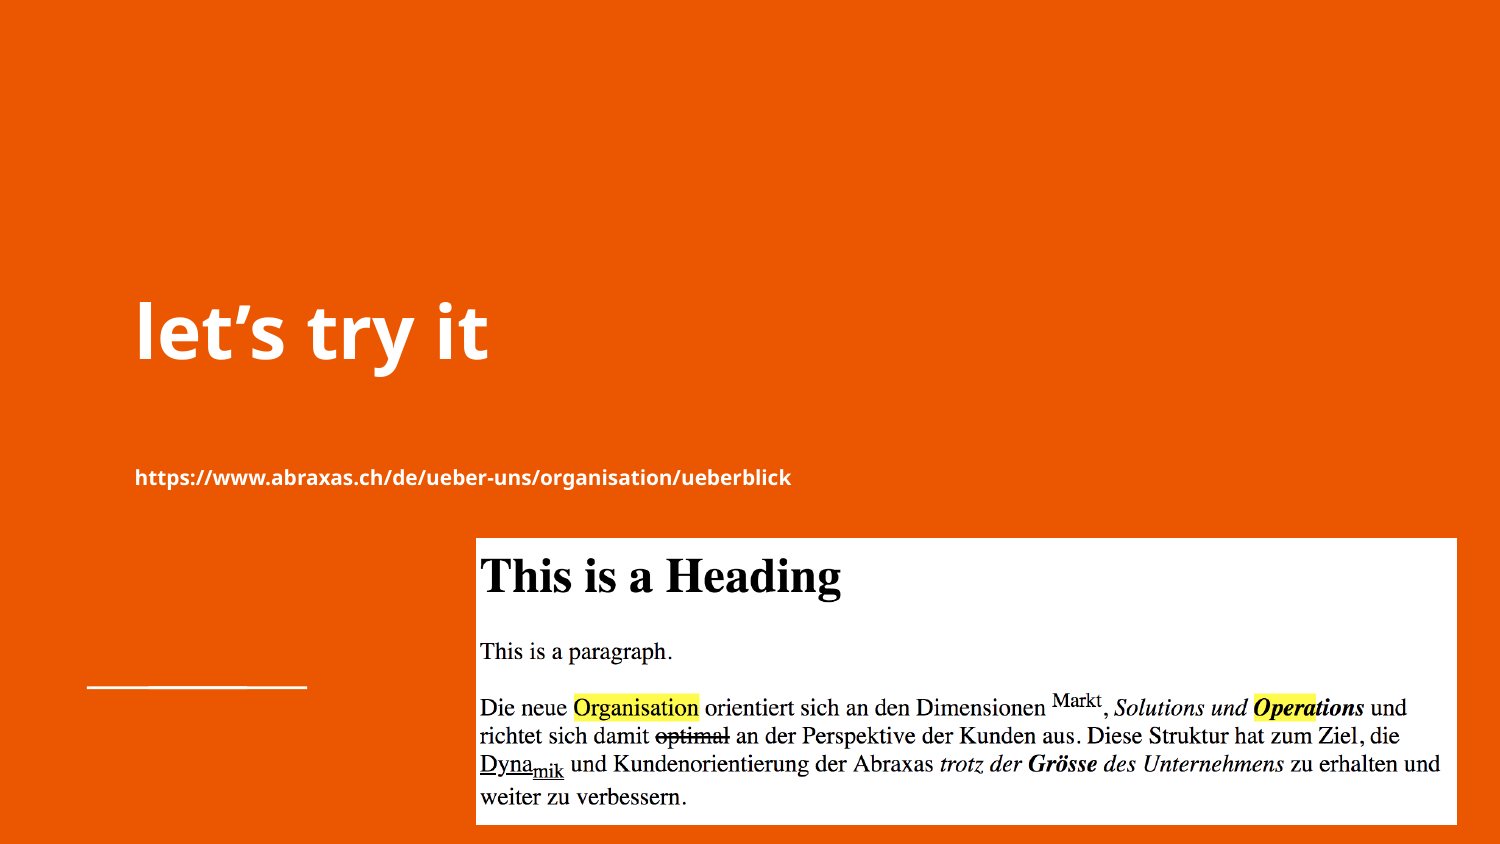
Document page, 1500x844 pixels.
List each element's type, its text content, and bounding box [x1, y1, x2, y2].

title let’s try it https://www.abraxas.ch/de/ueber-uns/organisation/ueberblick [119, 141, 1272, 632]
picture [476, 538, 1457, 825]
